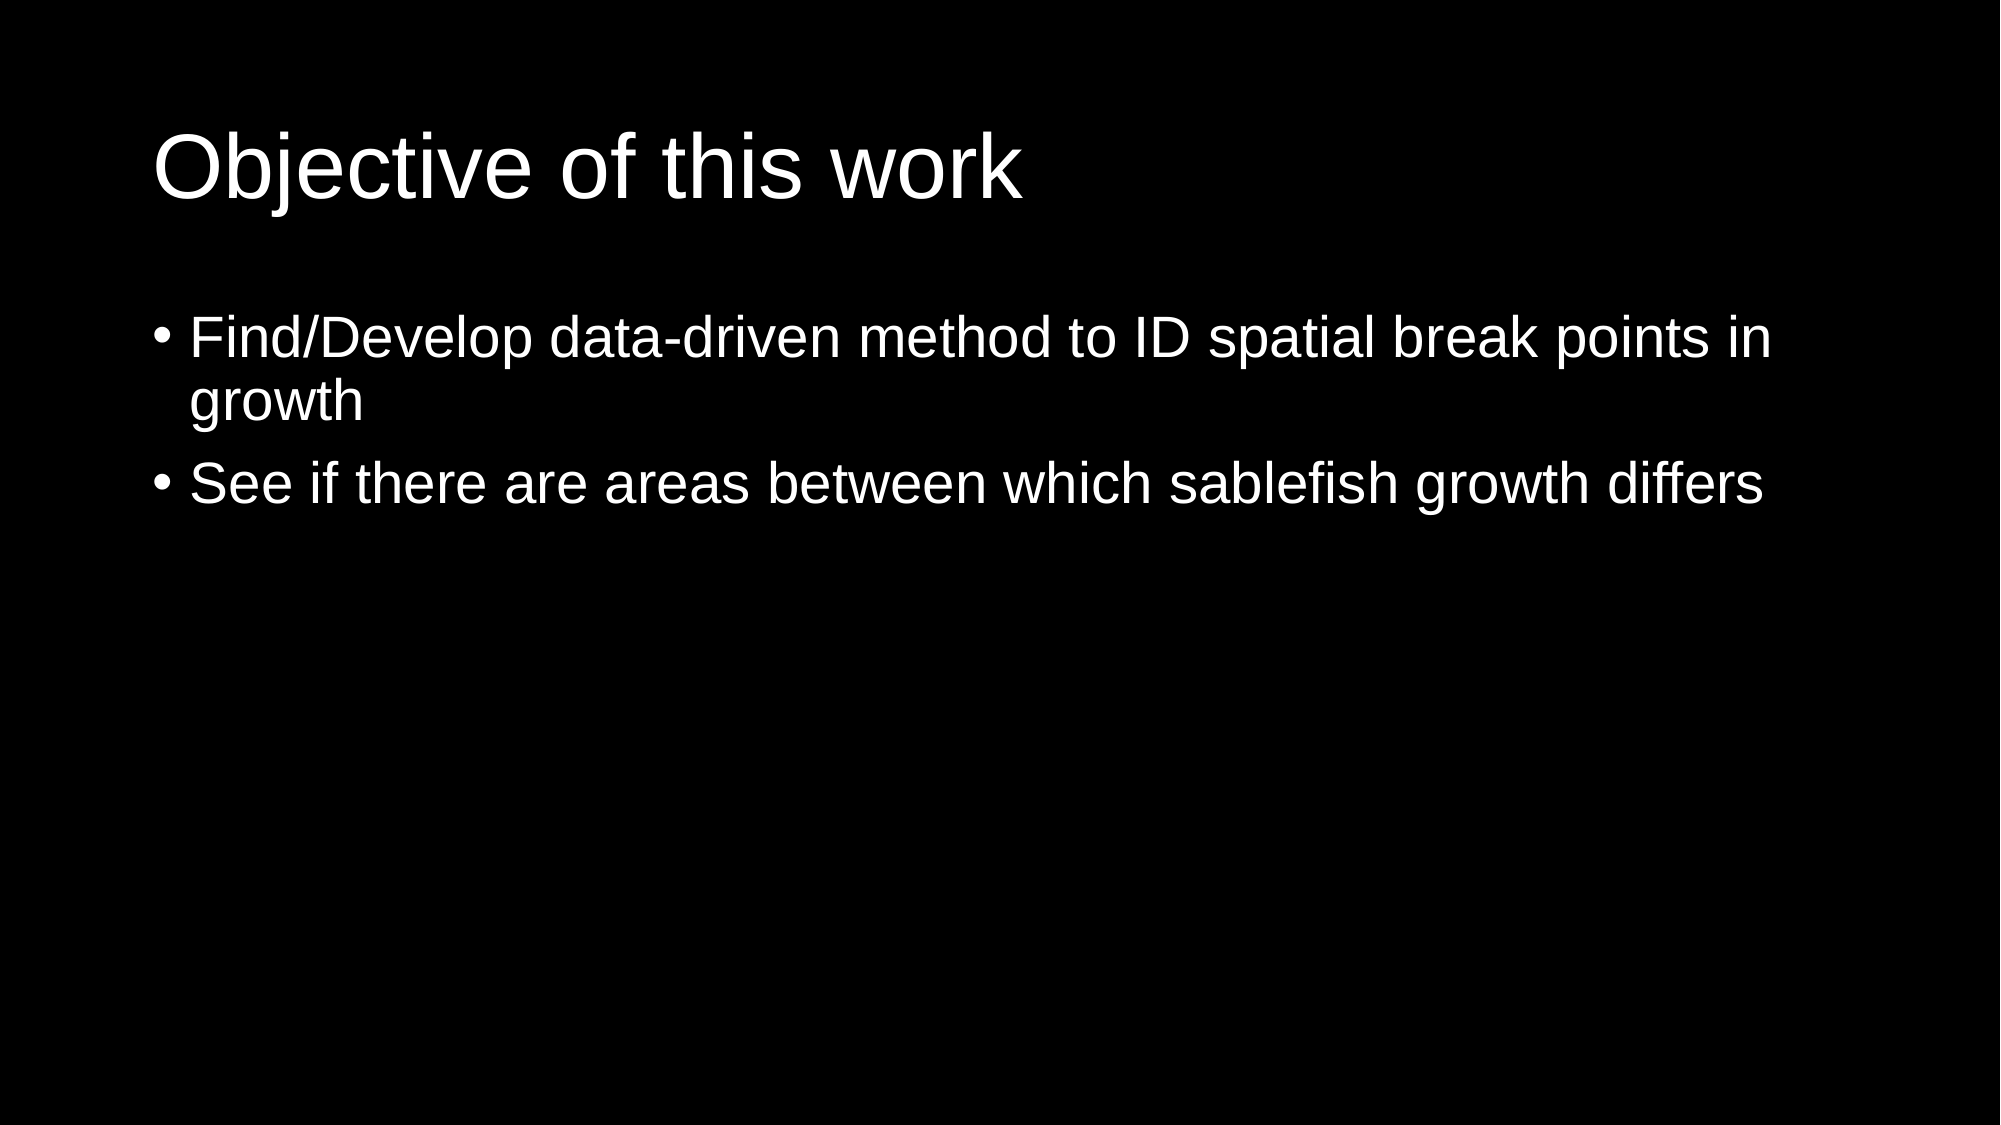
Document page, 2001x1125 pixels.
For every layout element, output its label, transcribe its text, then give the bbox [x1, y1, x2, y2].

list Find/Develop data-driven method to ID spatial break points in growth See if there are areas between which sablefish growth differs [137, 299, 1863, 1014]
title Objective of this work [137, 59, 1863, 278]
